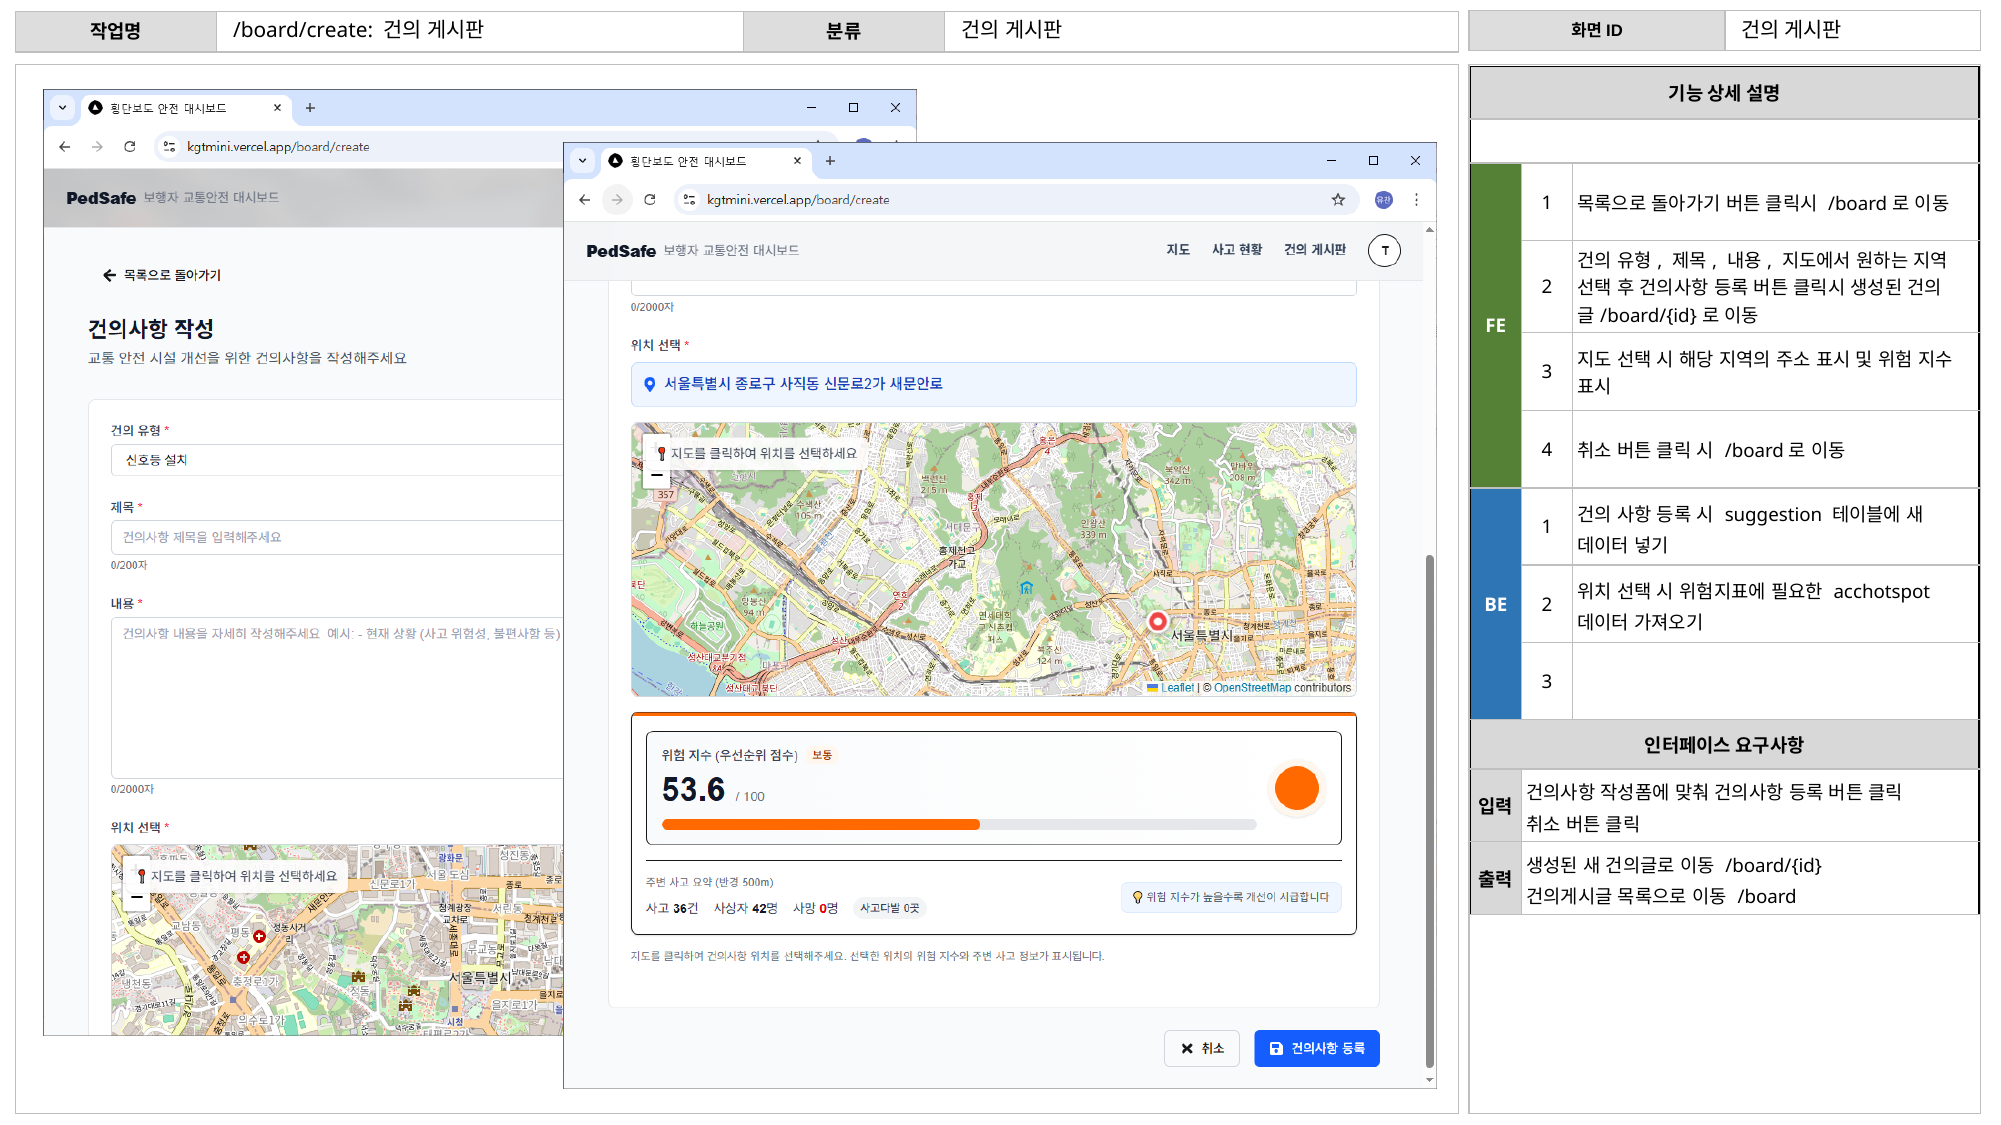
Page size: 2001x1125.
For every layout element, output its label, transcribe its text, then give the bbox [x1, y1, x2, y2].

table_cell BE [1471, 489, 1521, 719]
table_cell 생성된 새 건의글로 이동 /board/{id} 건의게시글 목록으로 이동 /board [1522, 842, 1978, 914]
table_cell 취소 버튼 클릭 시 /board로 이동 [1573, 411, 1978, 487]
table_cell [1471, 120, 1978, 162]
table_cell 1 [1522, 489, 1572, 564]
picture [42, 88, 1438, 1090]
table_header 기능 상세 설명 [1471, 67, 1978, 118]
table_cell 1 [1522, 164, 1572, 240]
table_cell [1573, 643, 1978, 719]
table_cell 건의사항 작성폼에 맞춰 건의사항 등록 버튼 클릭 취소 버튼 클릭 [1522, 770, 1978, 841]
table_cell 입력 [1471, 770, 1521, 841]
table_cell 2 [1522, 241, 1572, 332]
table_cell 출력 [1471, 842, 1521, 914]
text_box 건의 게시판 [1726, 11, 1979, 51]
table_cell FE [1471, 164, 1521, 487]
text_box 건의 게시판 [946, 11, 1455, 51]
table_cell 위치 선택 시 위험지표에 필요한 acchotspot 데이터 가져오기 [1573, 566, 1978, 642]
table_cell 건의 사항 등록 시 suggestion 테이블에 새 데이터 넣기 [1573, 489, 1978, 564]
table_cell 2 [1522, 566, 1572, 642]
table_cell 4 [1522, 411, 1572, 487]
table_cell 지도 선택 시 해당 지역의 주소 표시 및 위험 지수 표시 [1573, 333, 1978, 410]
list /board/create: 건의 게시판 [218, 11, 742, 51]
table_cell 건의 유형, 제목, 내용, 지도에서 원하는 지역 선택 후 건의사항 등록 버튼 클릭시 생성된 건의글/board/{id}로 이동 [1573, 241, 1978, 332]
table_cell 목록으로 돌아가기 버튼 클릭시 /board로 이동 [1573, 164, 1978, 240]
table_cell 인터페이스 요구사항 [1471, 720, 1978, 768]
table_cell 3 [1522, 333, 1572, 410]
table_cell 3 [1522, 643, 1572, 719]
